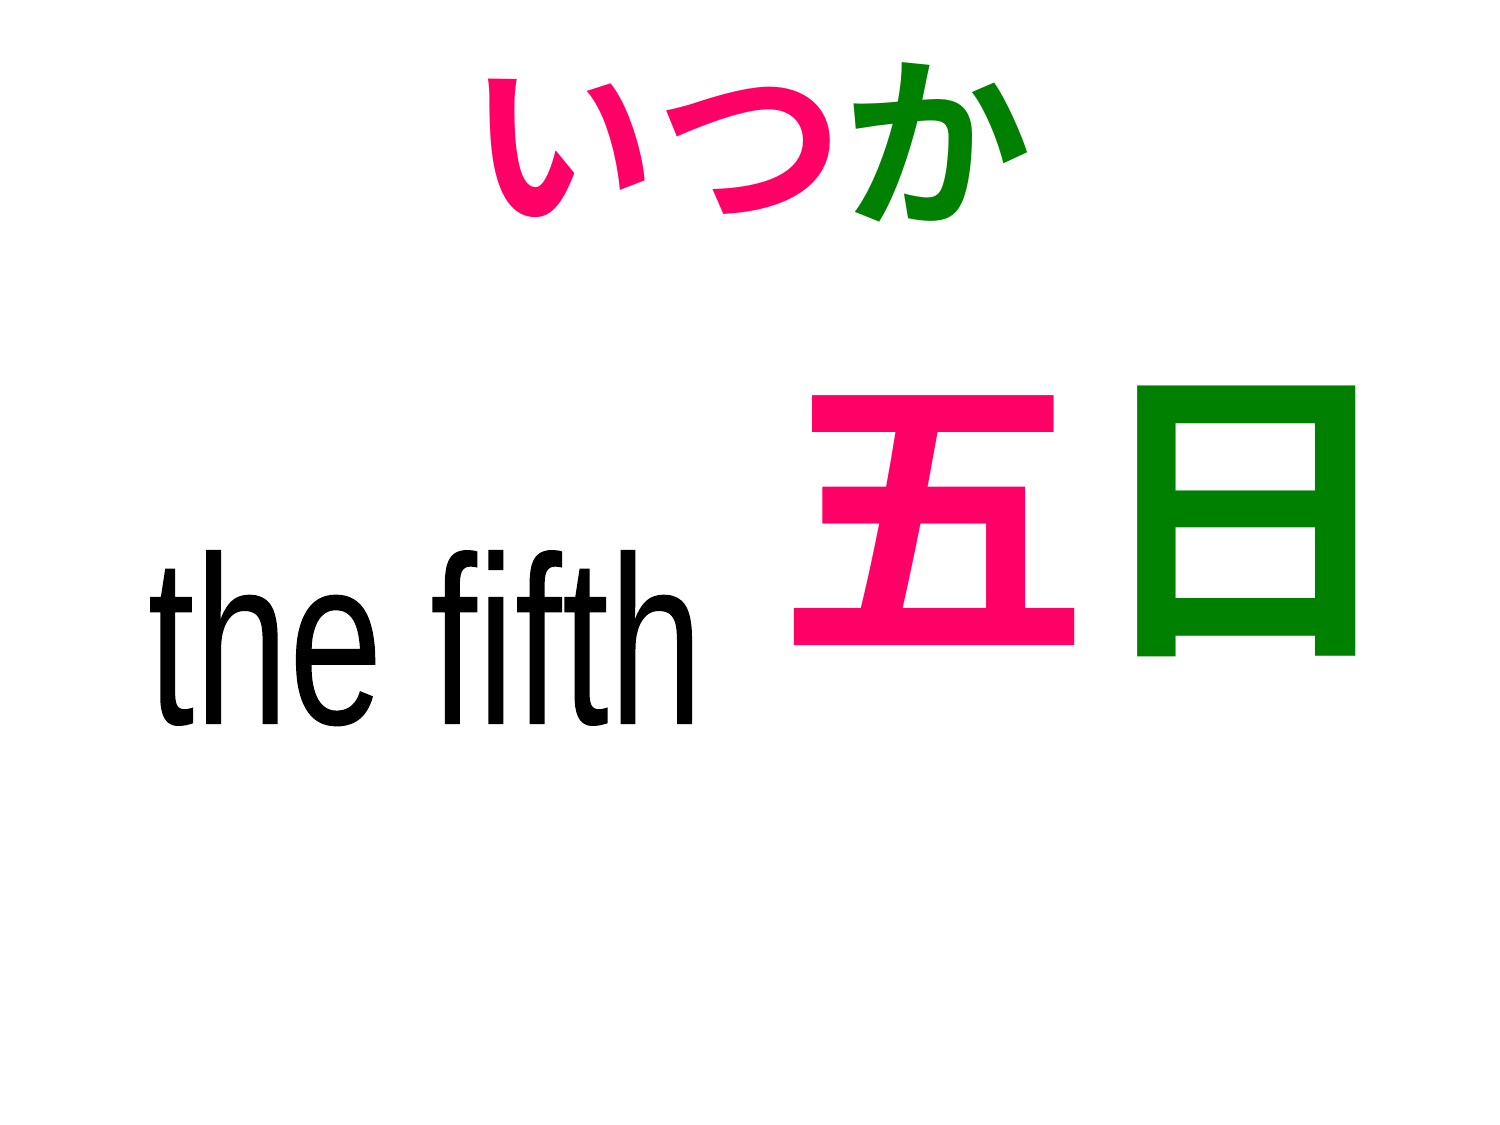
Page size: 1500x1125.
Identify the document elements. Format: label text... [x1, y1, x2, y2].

title いつか [75, 45, 1425, 233]
list 五日 [762, 312, 1425, 1005]
